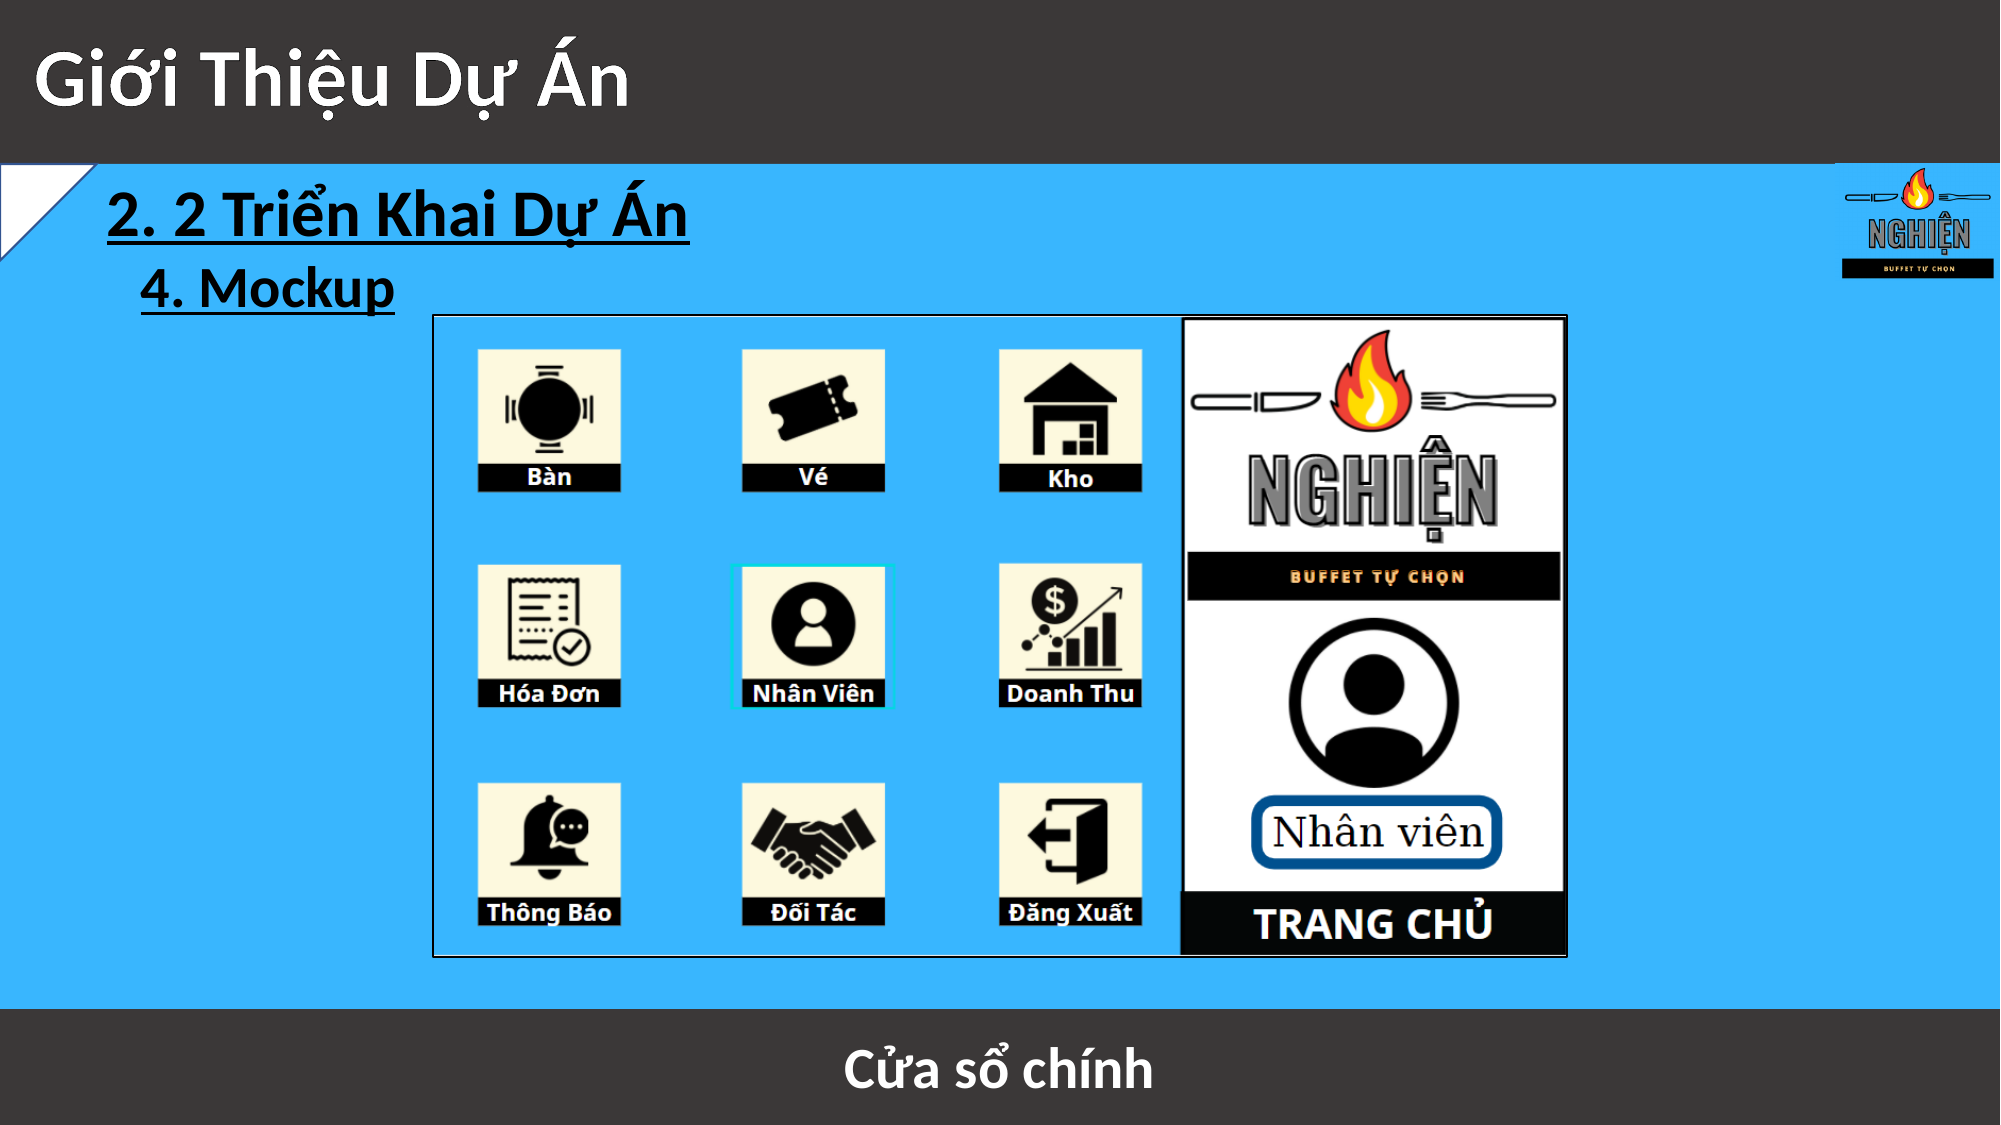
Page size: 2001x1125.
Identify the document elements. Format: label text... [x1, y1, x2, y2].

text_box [451, 204, 477, 236]
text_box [279, 190, 288, 199]
text_box Cửa sổ chính [829, 1022, 1171, 1108]
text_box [176, 193, 204, 235]
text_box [0, 163, 97, 260]
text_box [294, 204, 322, 236]
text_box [108, 240, 689, 247]
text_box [516, 193, 552, 235]
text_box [613, 193, 651, 235]
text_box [202, 270, 245, 306]
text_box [485, 190, 494, 199]
picture [433, 316, 1567, 956]
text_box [628, 181, 642, 189]
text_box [417, 190, 444, 235]
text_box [109, 193, 137, 235]
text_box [380, 193, 411, 235]
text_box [255, 204, 273, 235]
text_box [330, 204, 357, 235]
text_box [280, 204, 287, 235]
text_box Giới Thiệu Dự Án [0, 15, 724, 131]
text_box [145, 227, 153, 236]
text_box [142, 279, 394, 316]
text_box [300, 191, 318, 199]
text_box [223, 193, 254, 235]
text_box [316, 184, 325, 194]
picture [1835, 163, 2000, 282]
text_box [309, 267, 331, 306]
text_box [658, 204, 685, 235]
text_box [486, 204, 493, 235]
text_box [558, 199, 597, 236]
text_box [141, 270, 168, 306]
